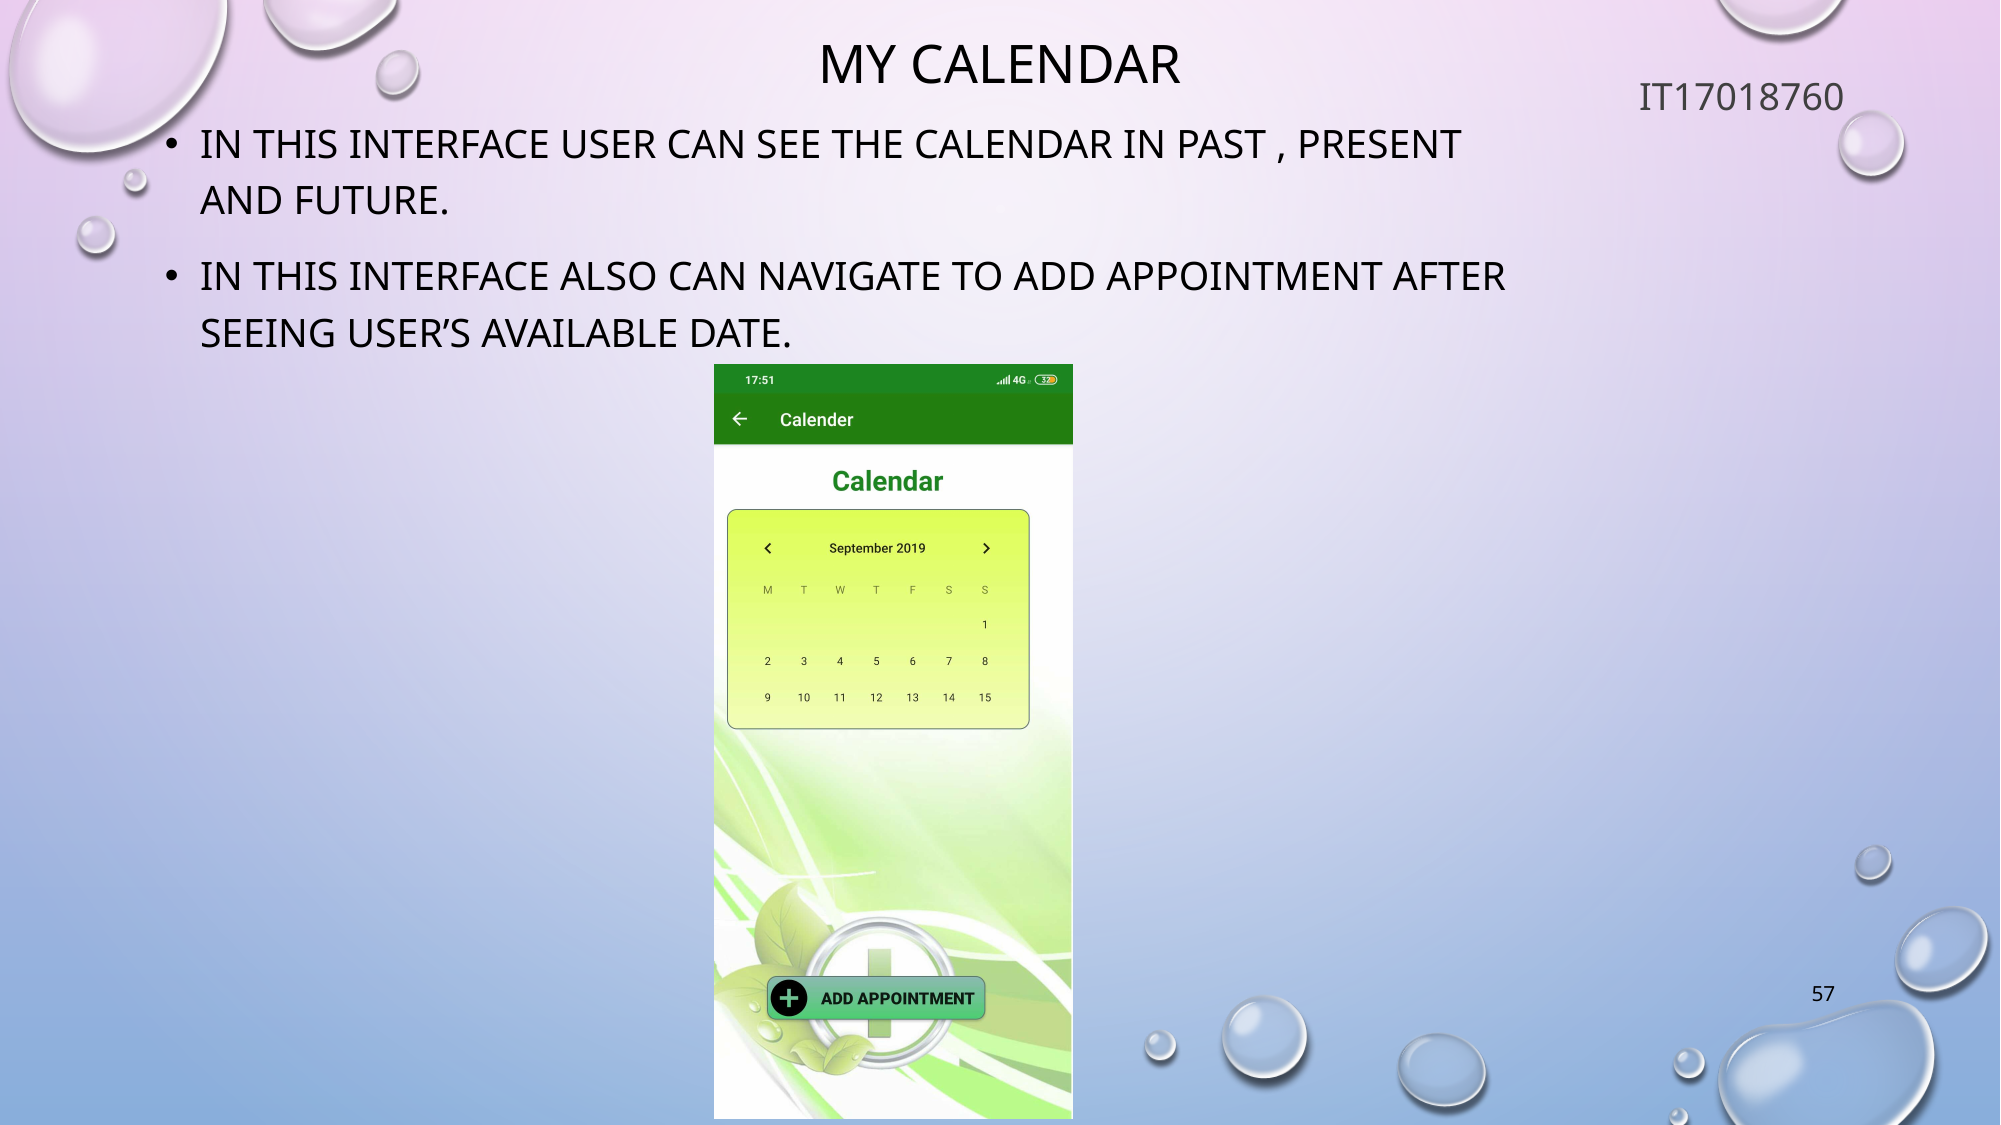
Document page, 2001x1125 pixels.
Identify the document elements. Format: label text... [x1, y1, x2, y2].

slide_number 57 [1724, 965, 1851, 1025]
title My Calendar [149, 29, 1851, 103]
text_box IT17018760 [1624, 65, 1870, 126]
picture [0, 0, 2000, 1125]
list In this interface user can see the calendar in past , present and future. In this interface also can navigate to add appointment after seeing user’s available date. [149, 102, 1560, 365]
